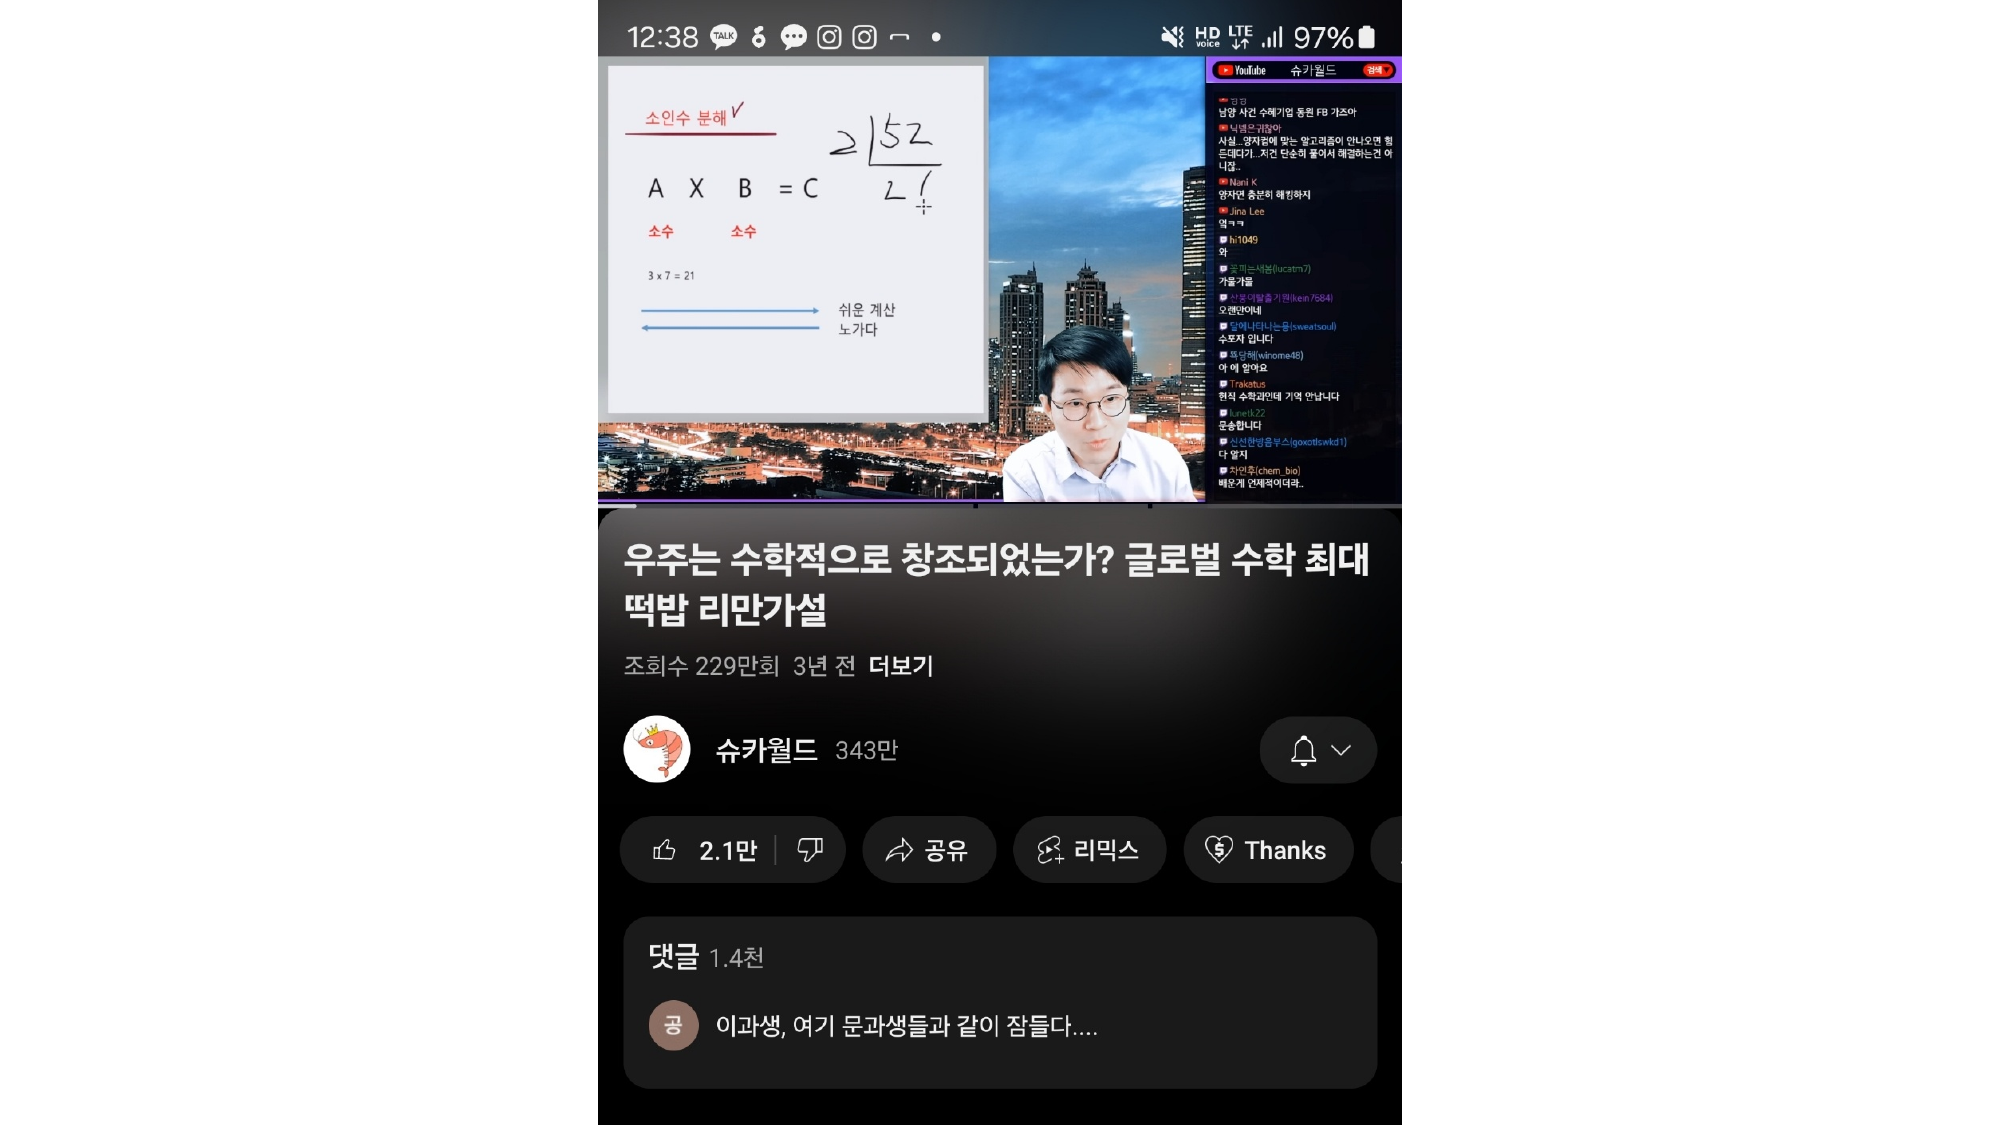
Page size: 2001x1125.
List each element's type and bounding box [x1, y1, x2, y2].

picture [598, 0, 1402, 1125]
